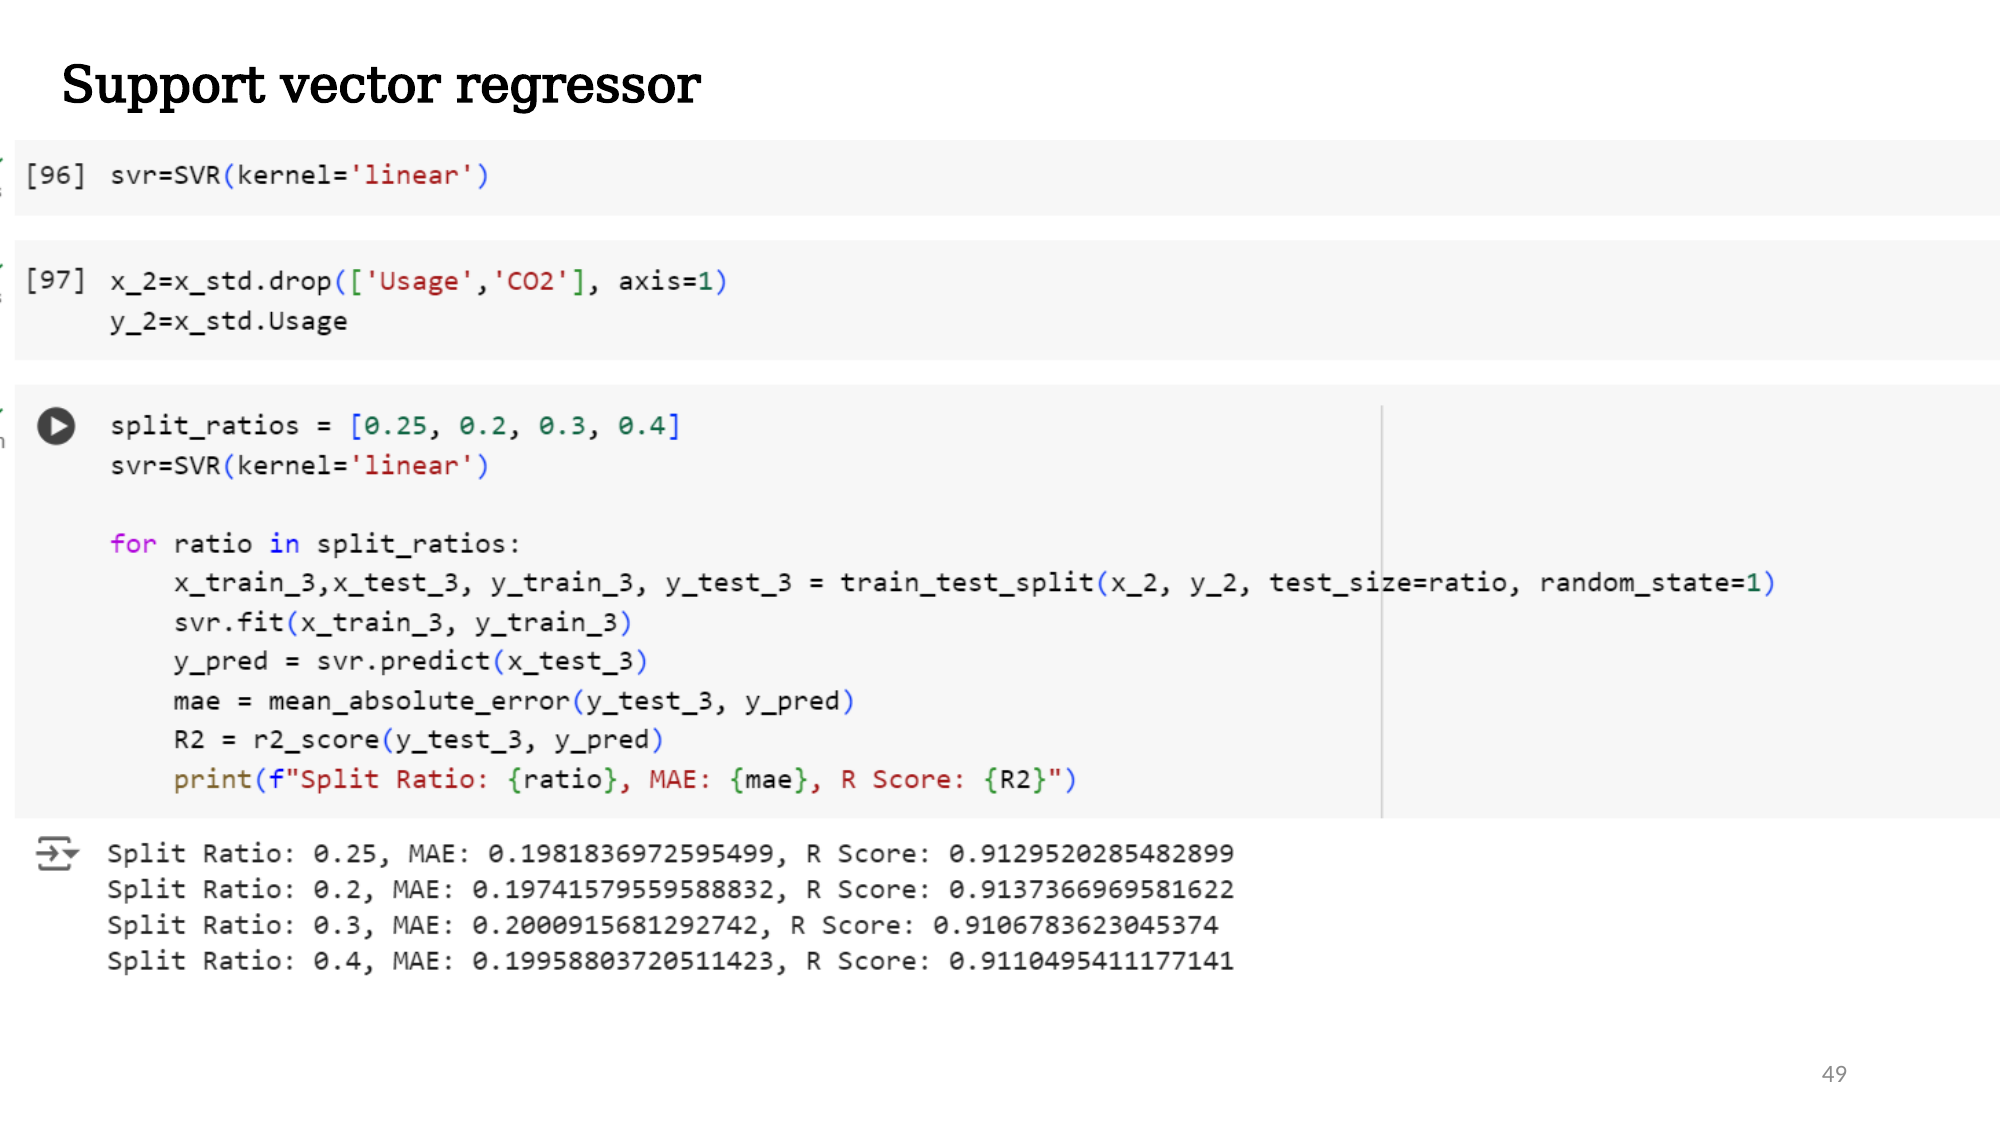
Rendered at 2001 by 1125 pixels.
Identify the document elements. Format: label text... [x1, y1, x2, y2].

slide_number 49 [1412, 1042, 1863, 1103]
picture [0, 140, 2000, 985]
text_box Support vector regressor [45, 44, 716, 120]
